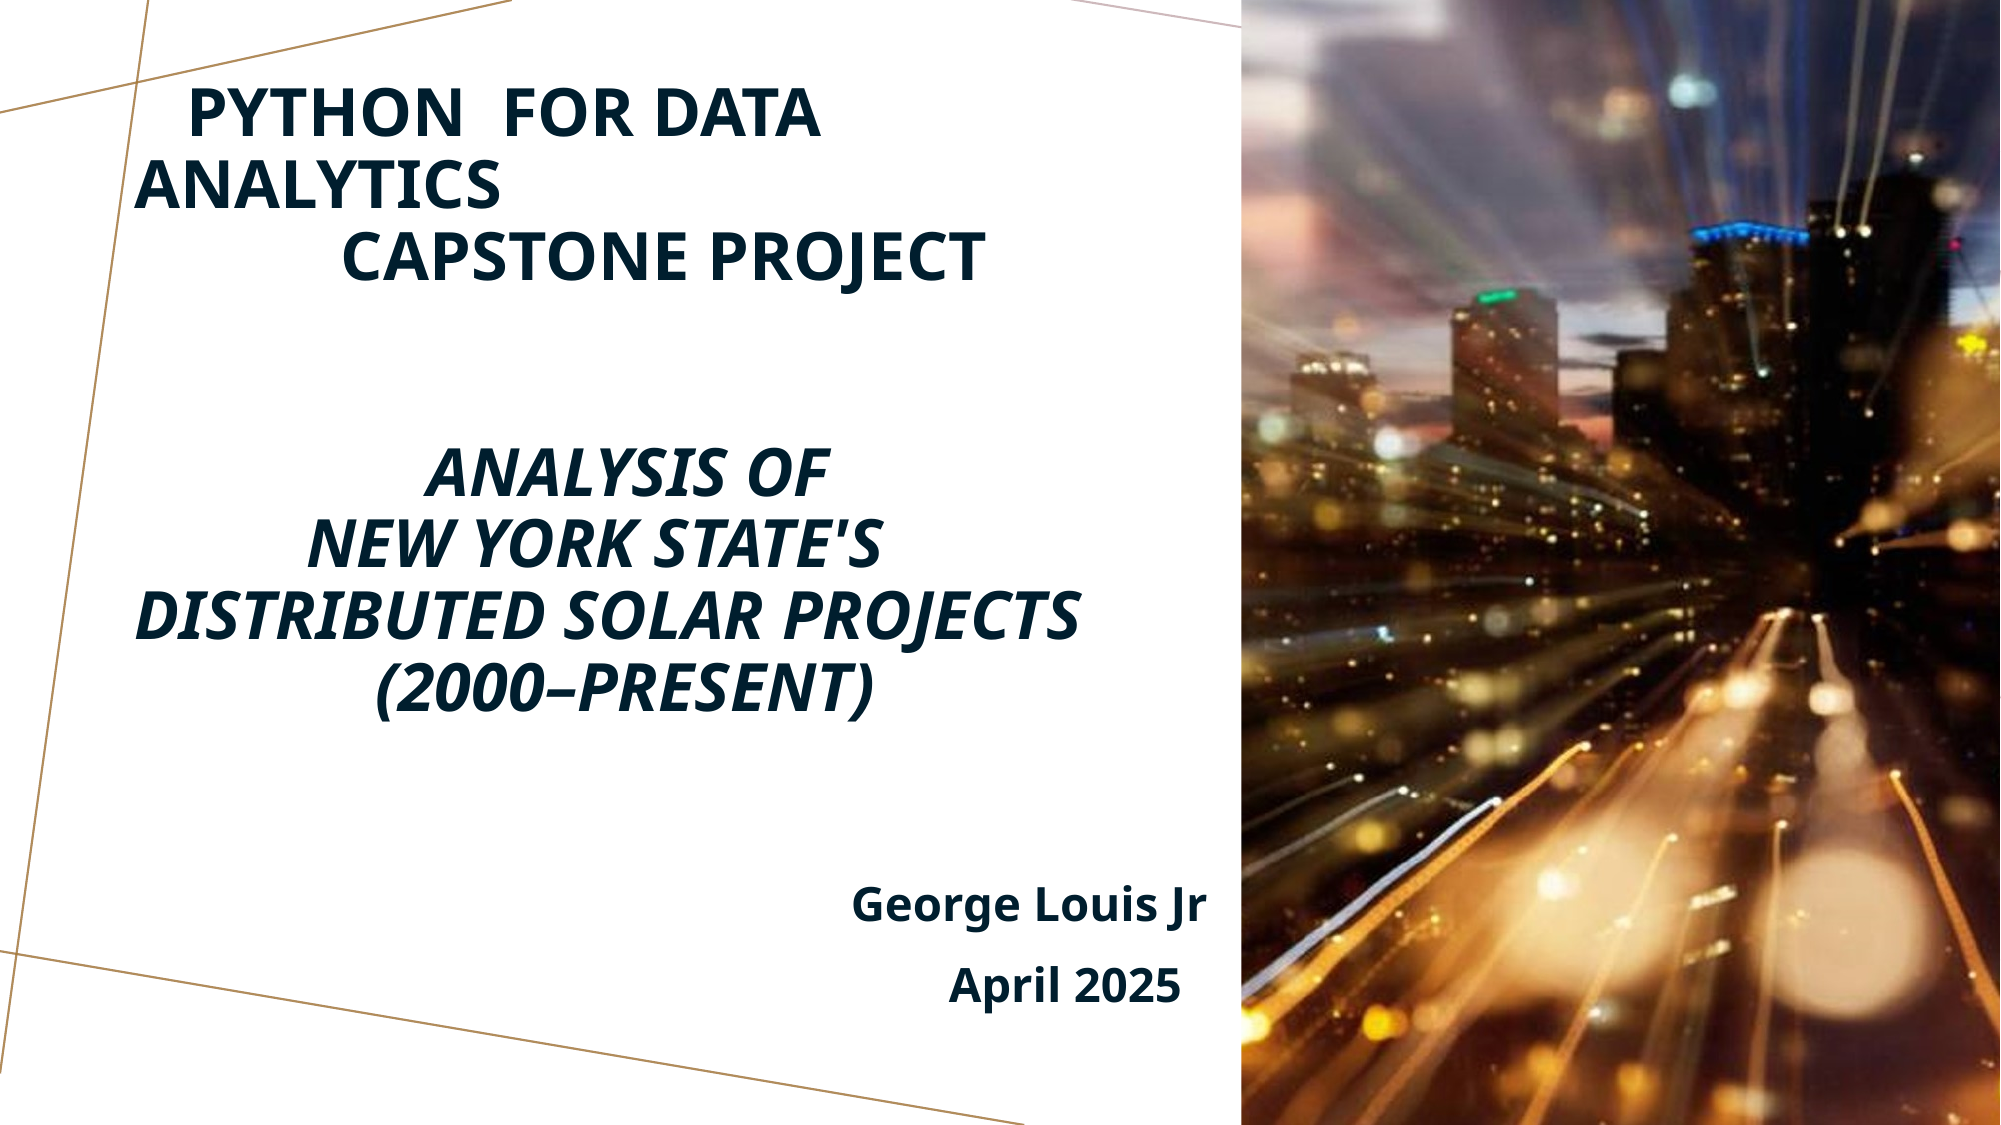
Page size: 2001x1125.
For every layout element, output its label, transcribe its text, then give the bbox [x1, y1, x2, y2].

list George Louis Jr April 2025 [284, 866, 1233, 1086]
title Python for data analytics capstone project Analysis of New York State's Distributed Solar Projects (2000–Present) [119, 319, 1210, 806]
picture [1241, 0, 2000, 1125]
